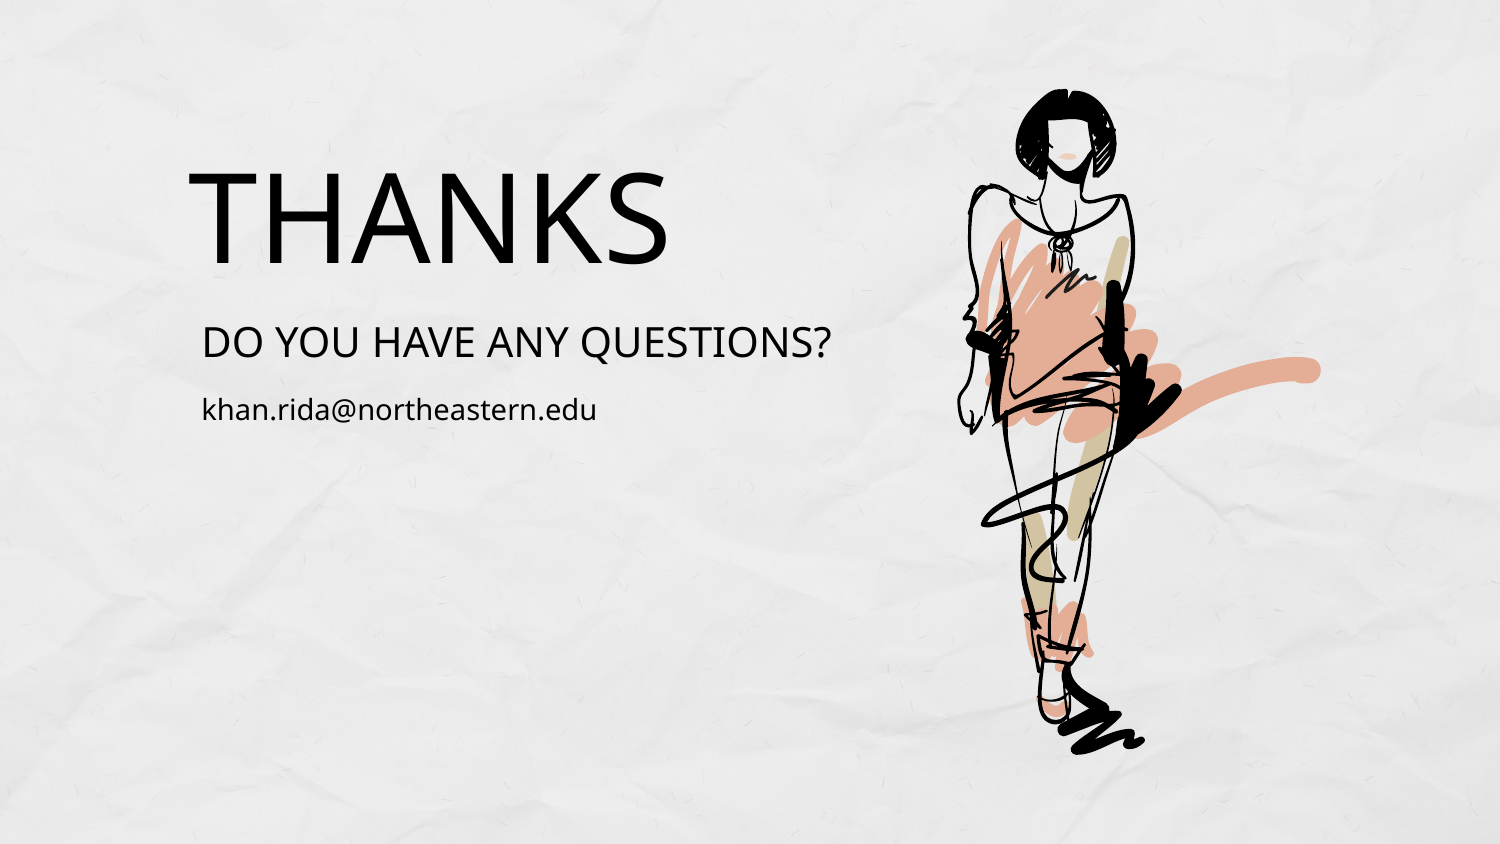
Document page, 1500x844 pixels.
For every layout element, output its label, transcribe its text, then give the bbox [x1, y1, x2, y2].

title THANKS [174, 123, 915, 252]
subtitle DO YOU HAVE ANY QUESTIONS? khan.rida@northeastern.edu [186, 301, 942, 528]
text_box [957, 88, 1327, 756]
